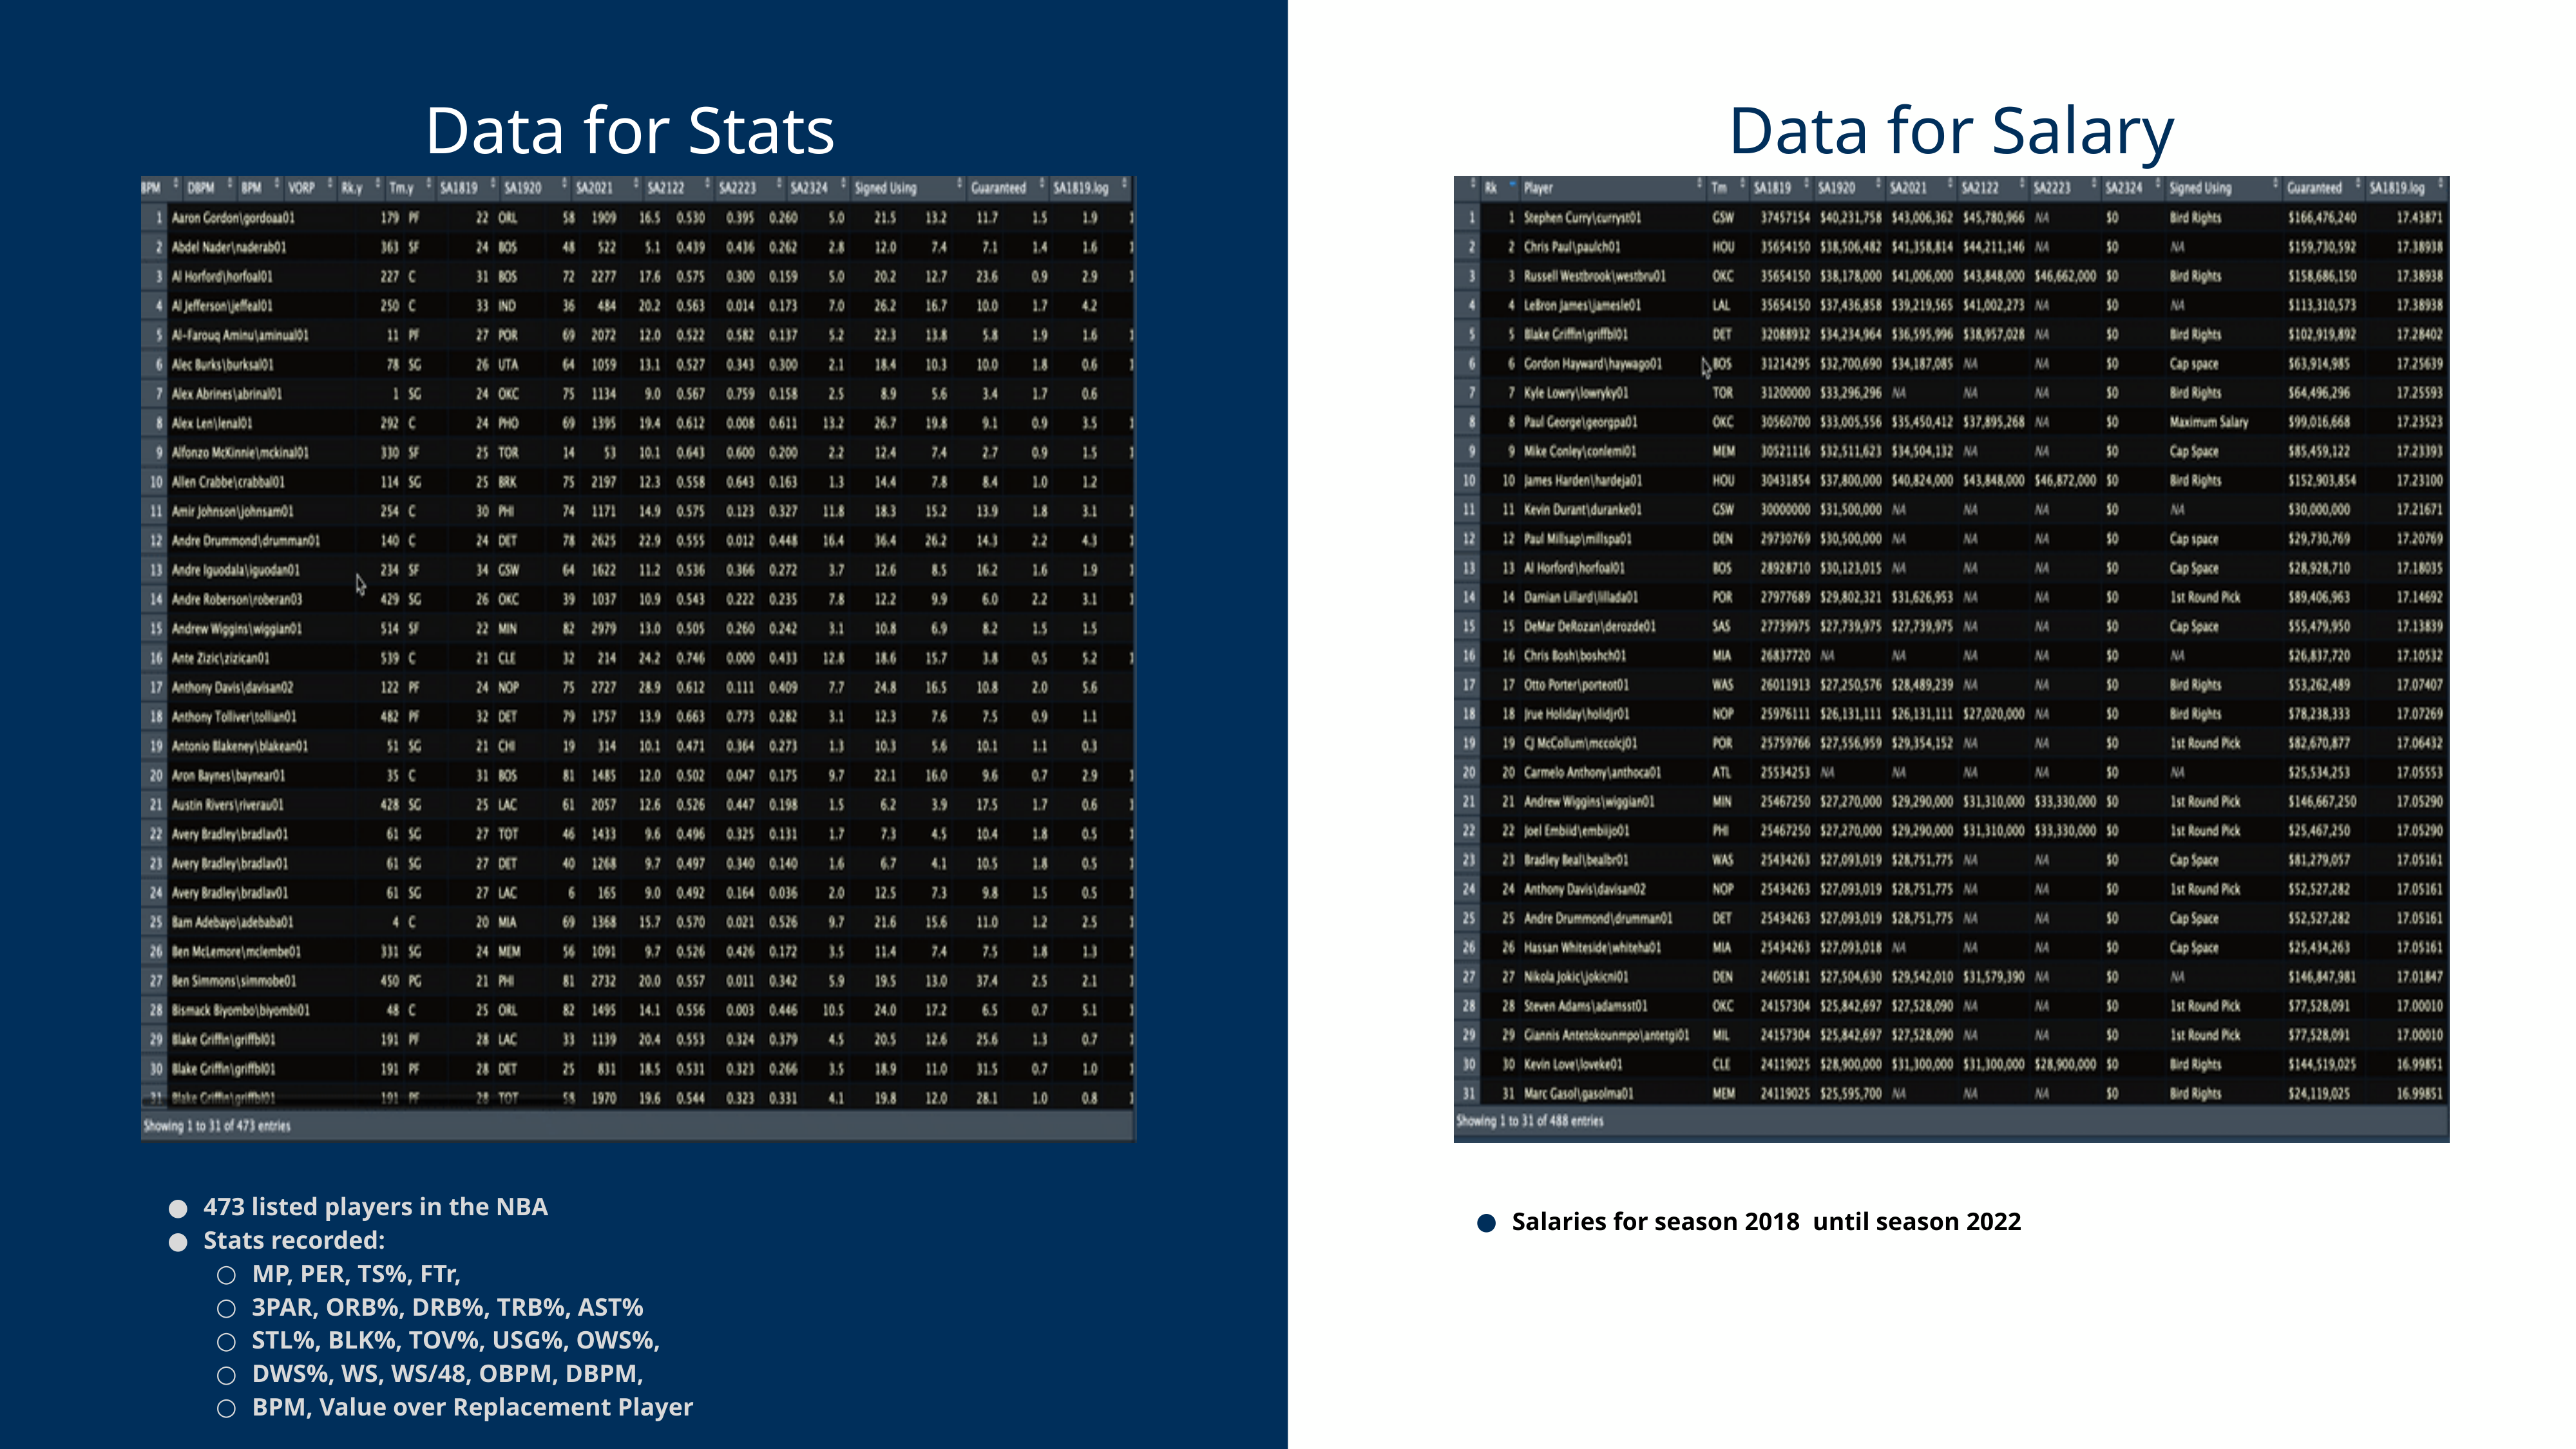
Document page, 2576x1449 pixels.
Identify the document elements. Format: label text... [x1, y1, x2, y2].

text_box Data for Stats [274, 79, 1004, 174]
text_box Data for Salary [1587, 79, 2316, 174]
text_box [0, 0, 1288, 1449]
text_box 473 listed players in the NBA Stats recorded: MP, PER, TS%, FTr, 3PAR, ORB%, DRB%, TRB%, AST% STL%, BLK%, TOV%, USG%, OWS%, DWS%, WS, WS/48, OBPM, DBPM, BPM, Value over Replacement Player [146, 1177, 1141, 1435]
text_box Salaries for season 2018 until season 2022 [1454, 1191, 2449, 1449]
picture [141, 176, 1137, 1144]
picture [1454, 176, 2450, 1144]
